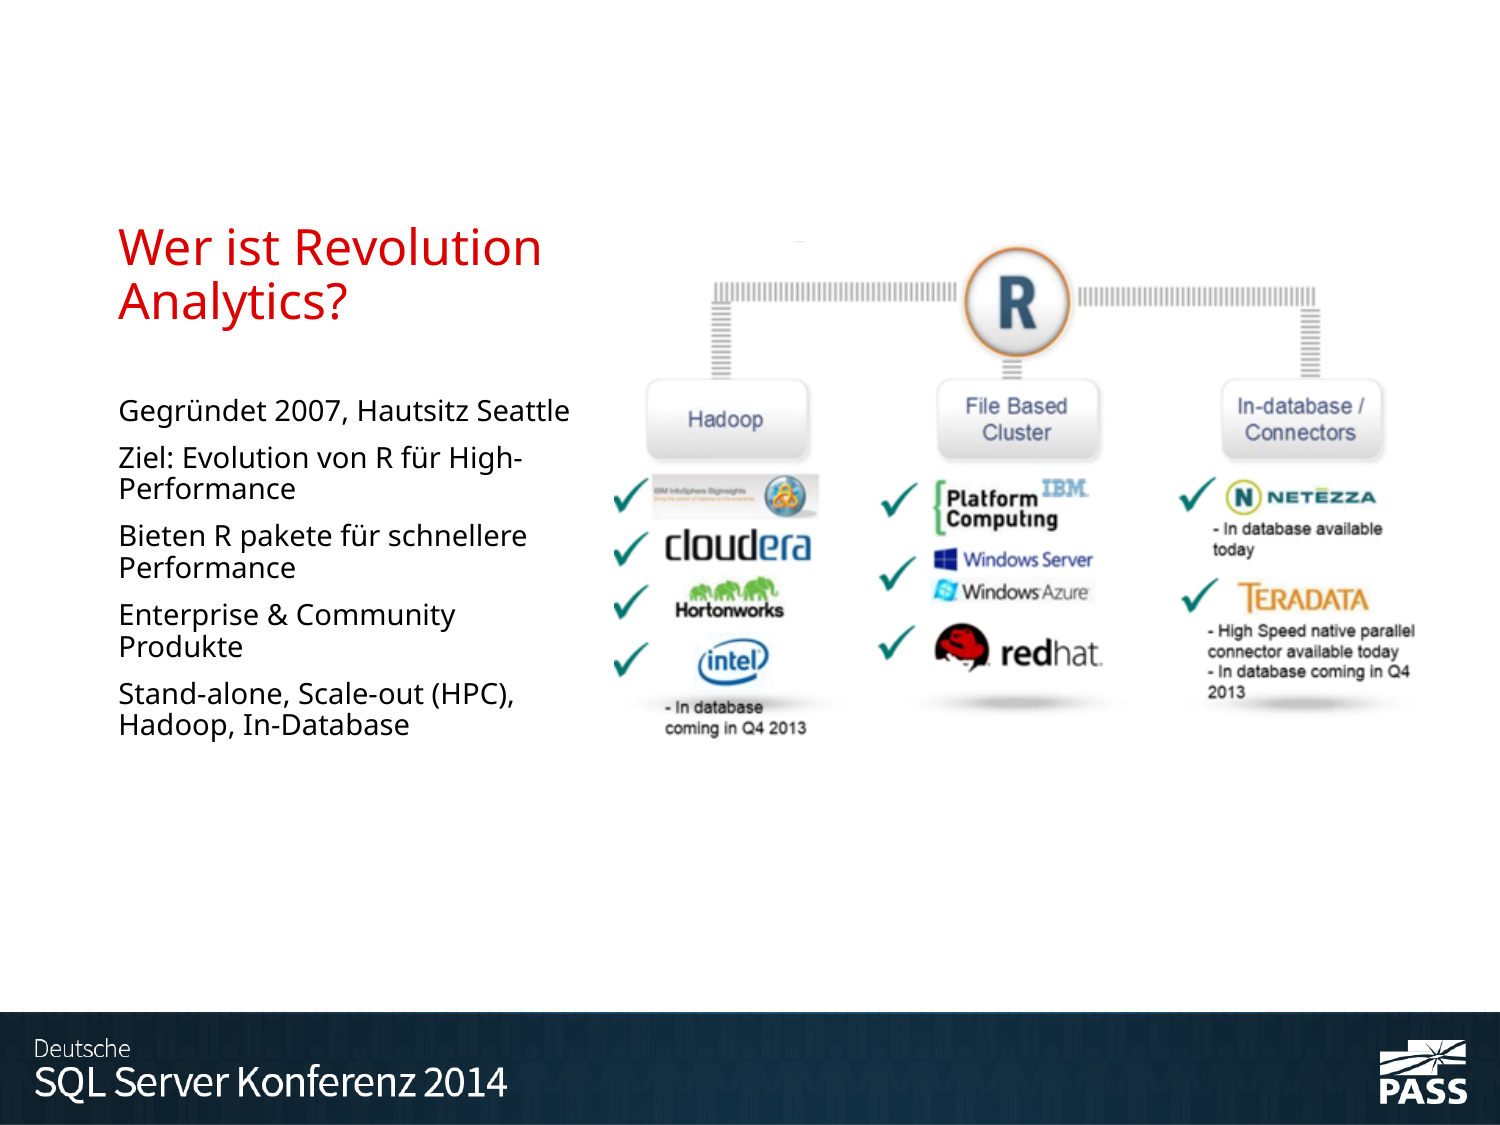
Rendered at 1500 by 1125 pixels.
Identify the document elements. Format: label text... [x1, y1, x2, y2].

list Gegründet 2007, Hautsitz Seattle Ziel: Evolution von R für High-Performance Bieten R pakete für schnellere Performance Enterprise & Community Produkte Stand-alone, Scale-out (HPC), Hadoop, In-Database [103, 337, 588, 937]
title Wer ist Revolution Analytics? [103, 75, 588, 337]
picture [0, 0, 1500, 1125]
